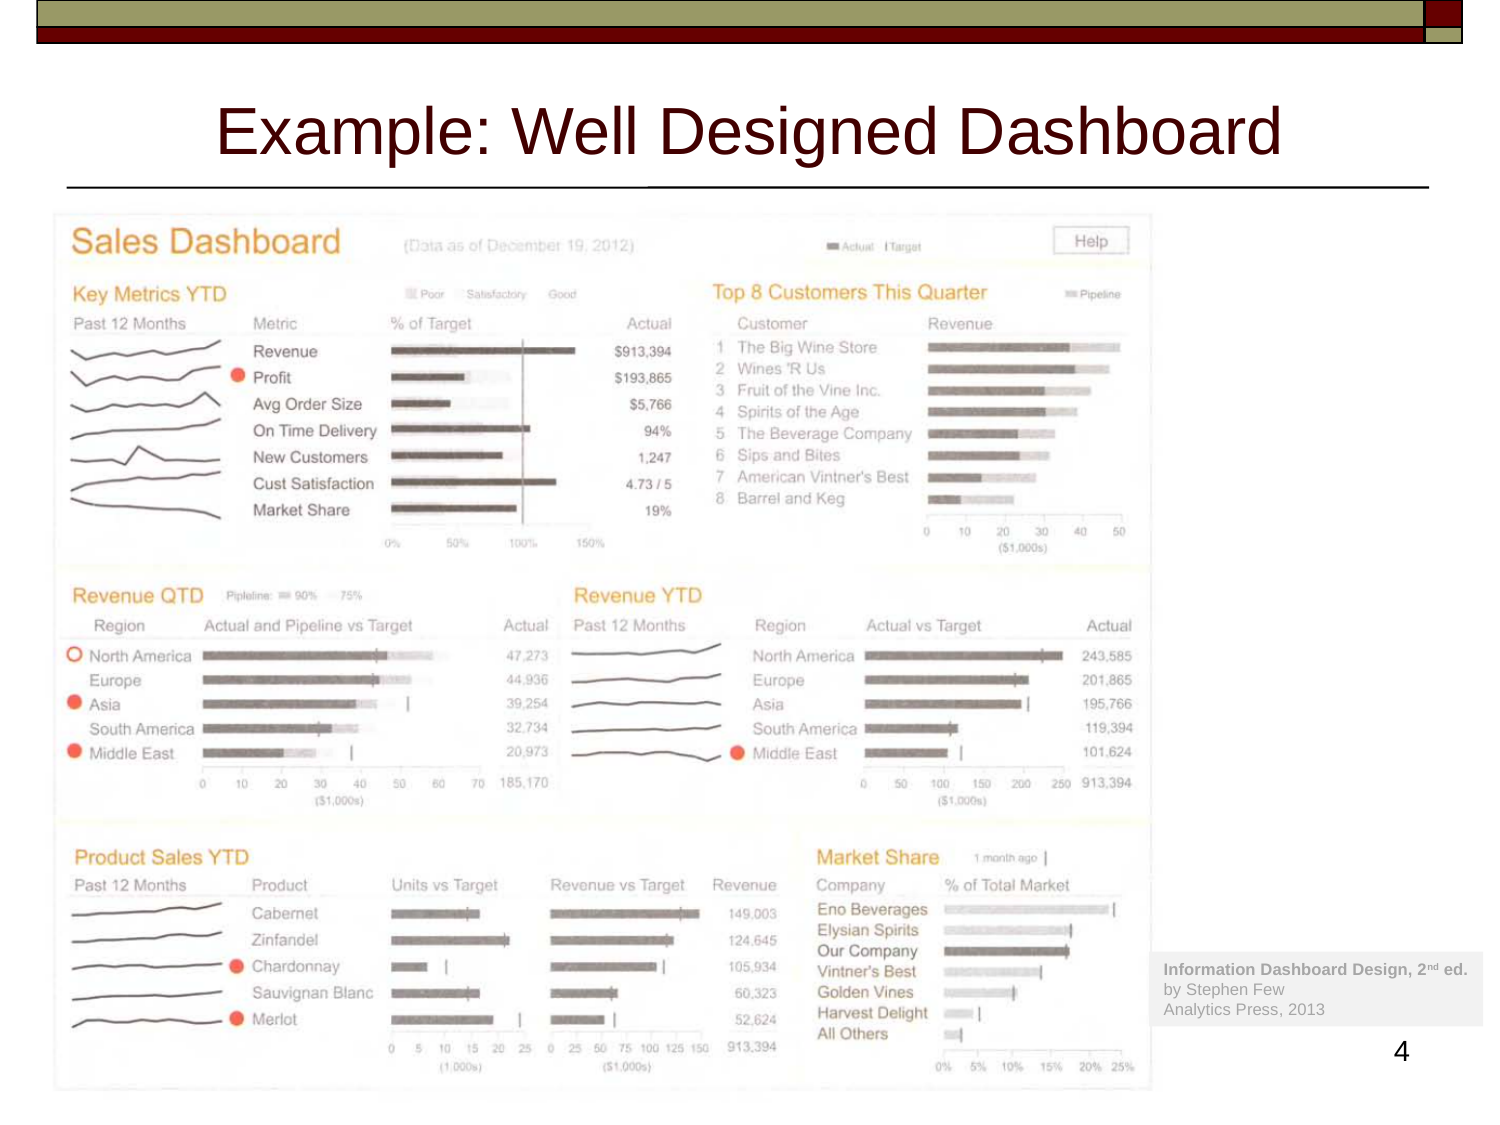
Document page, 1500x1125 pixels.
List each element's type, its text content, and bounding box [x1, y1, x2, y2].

text_box Information Dashboard Design, 2nd ed. by Stephen Few Analytics Press, 2013 [1166, 951, 1484, 1027]
title Example: Well Designed Dashboard [75, 67, 1425, 175]
slide_number 4 [1166, 1027, 1425, 1100]
picture [44, 202, 1163, 1112]
